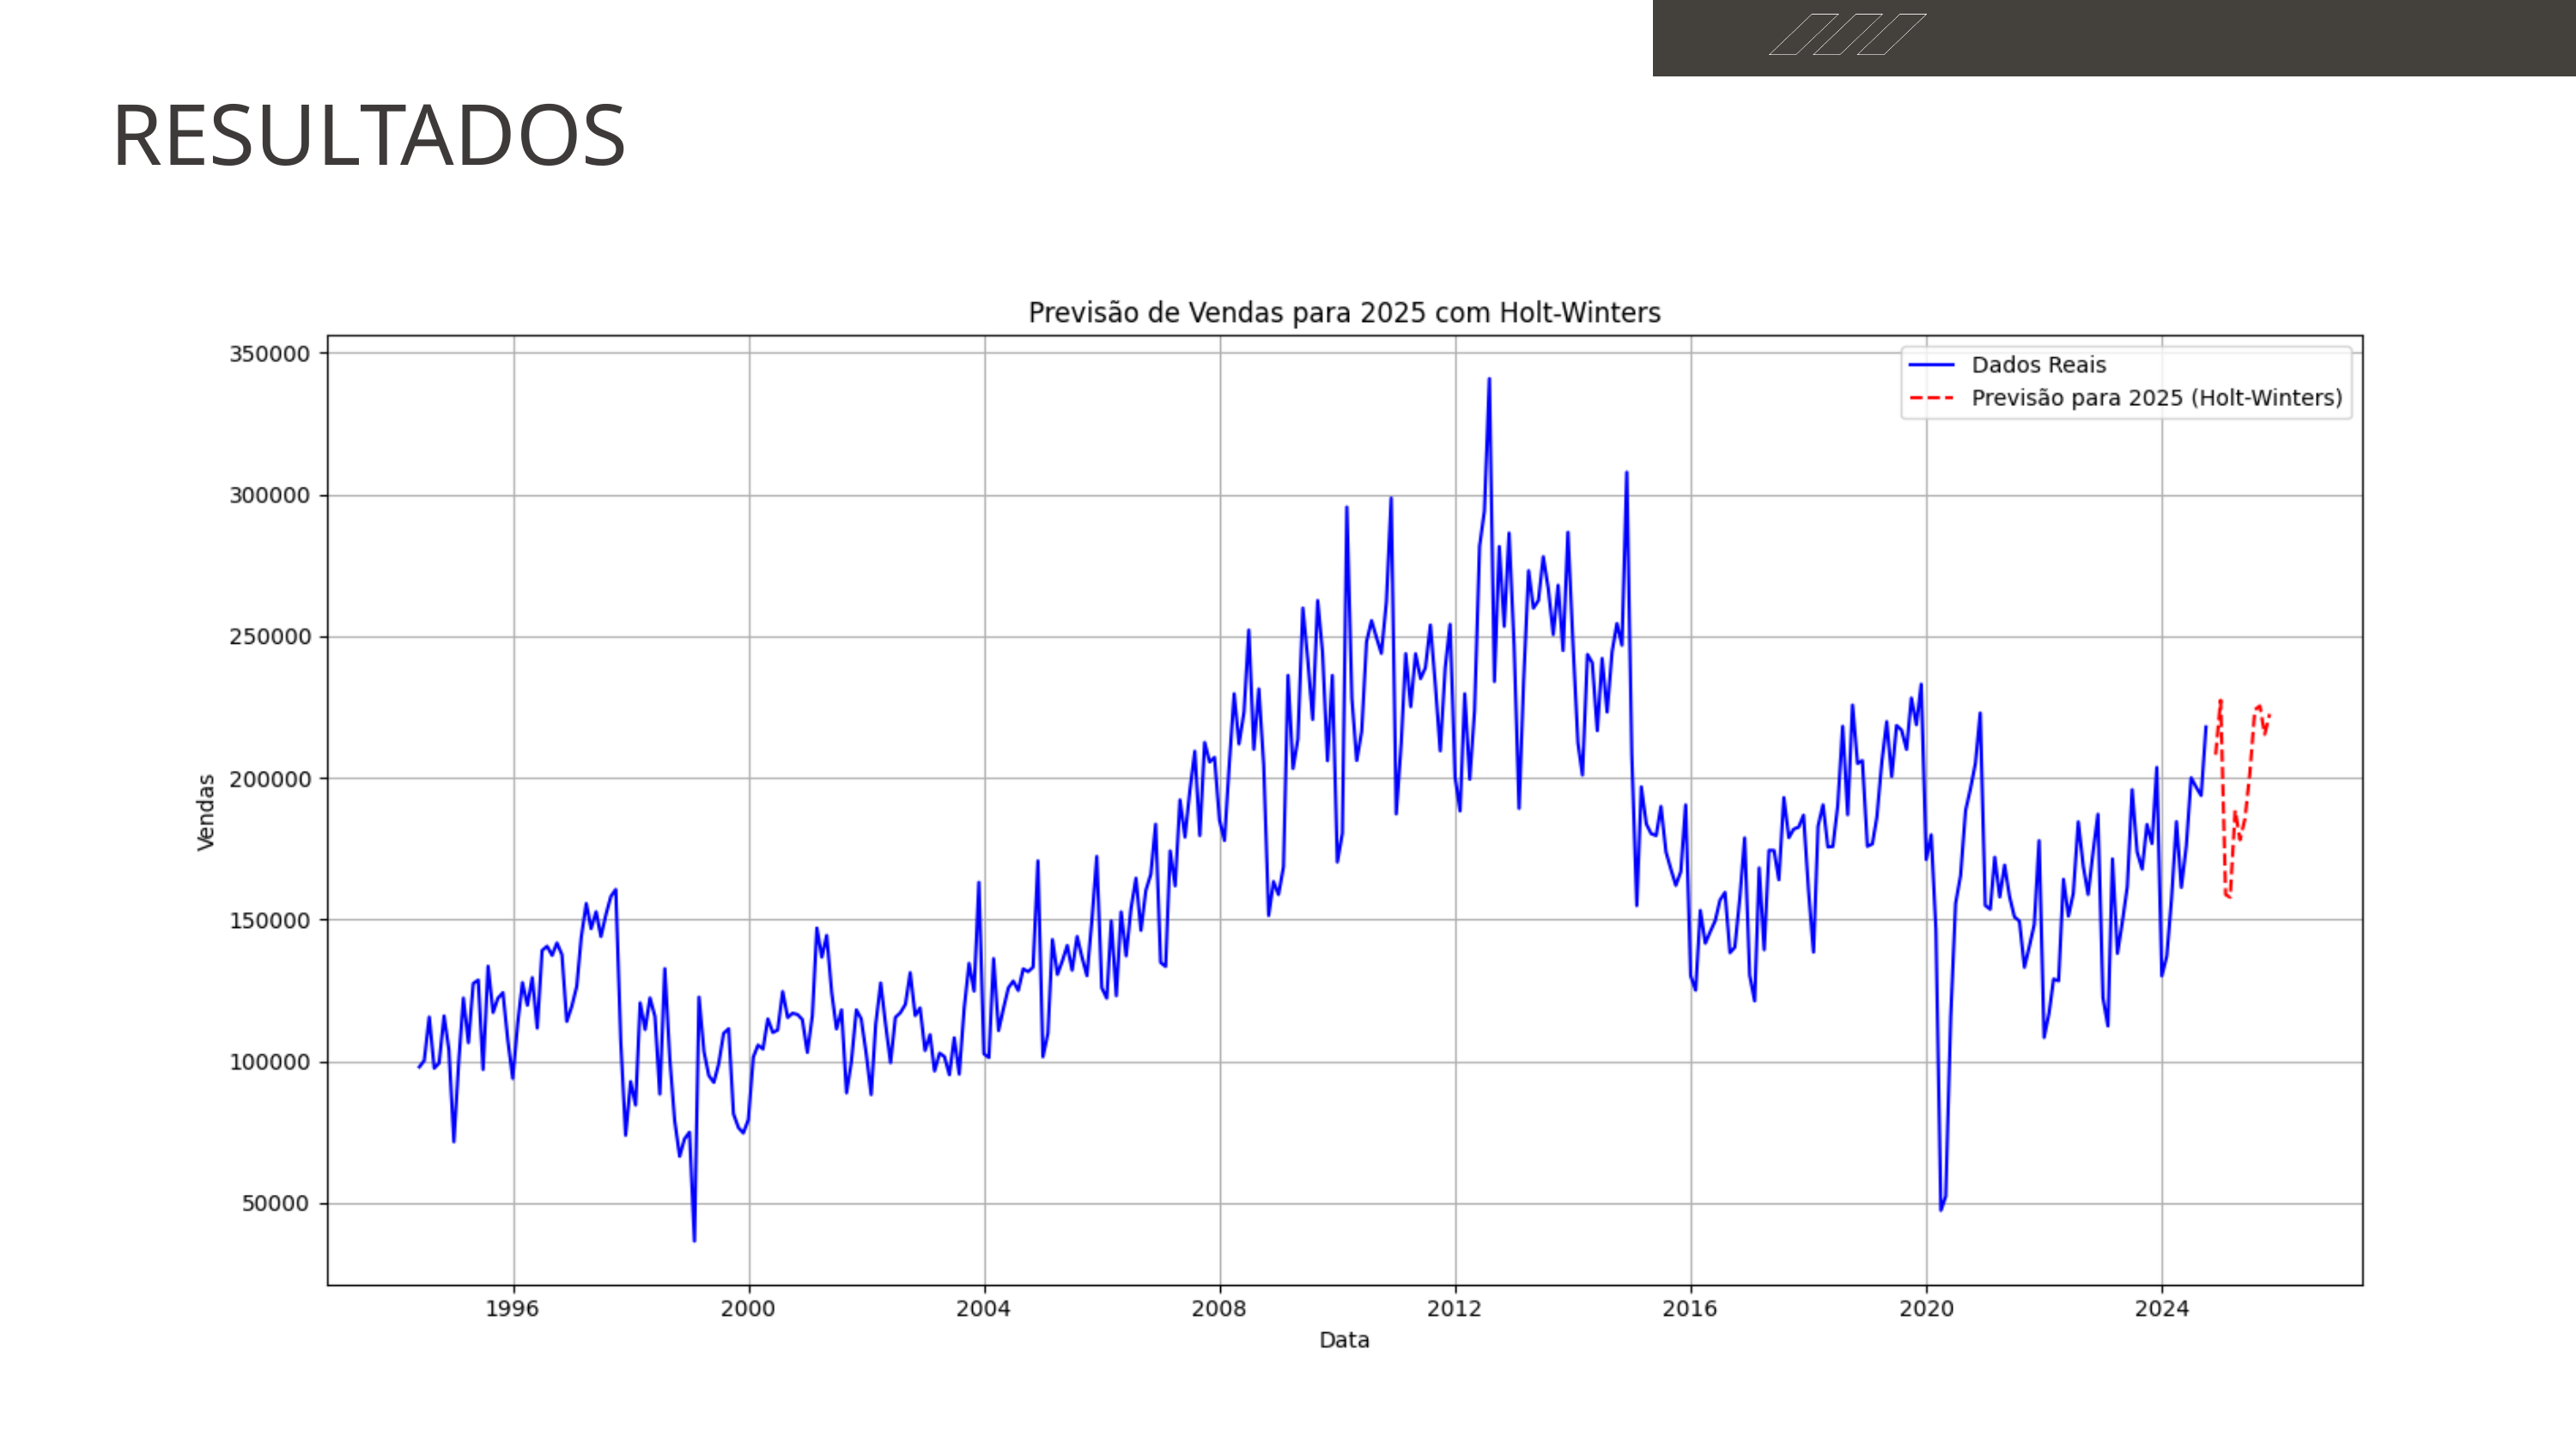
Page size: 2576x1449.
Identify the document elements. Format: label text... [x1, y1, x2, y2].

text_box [1653, 0, 2576, 77]
text_box [182, 285, 2377, 1368]
text_box RESULTADOS [110, 64, 658, 183]
